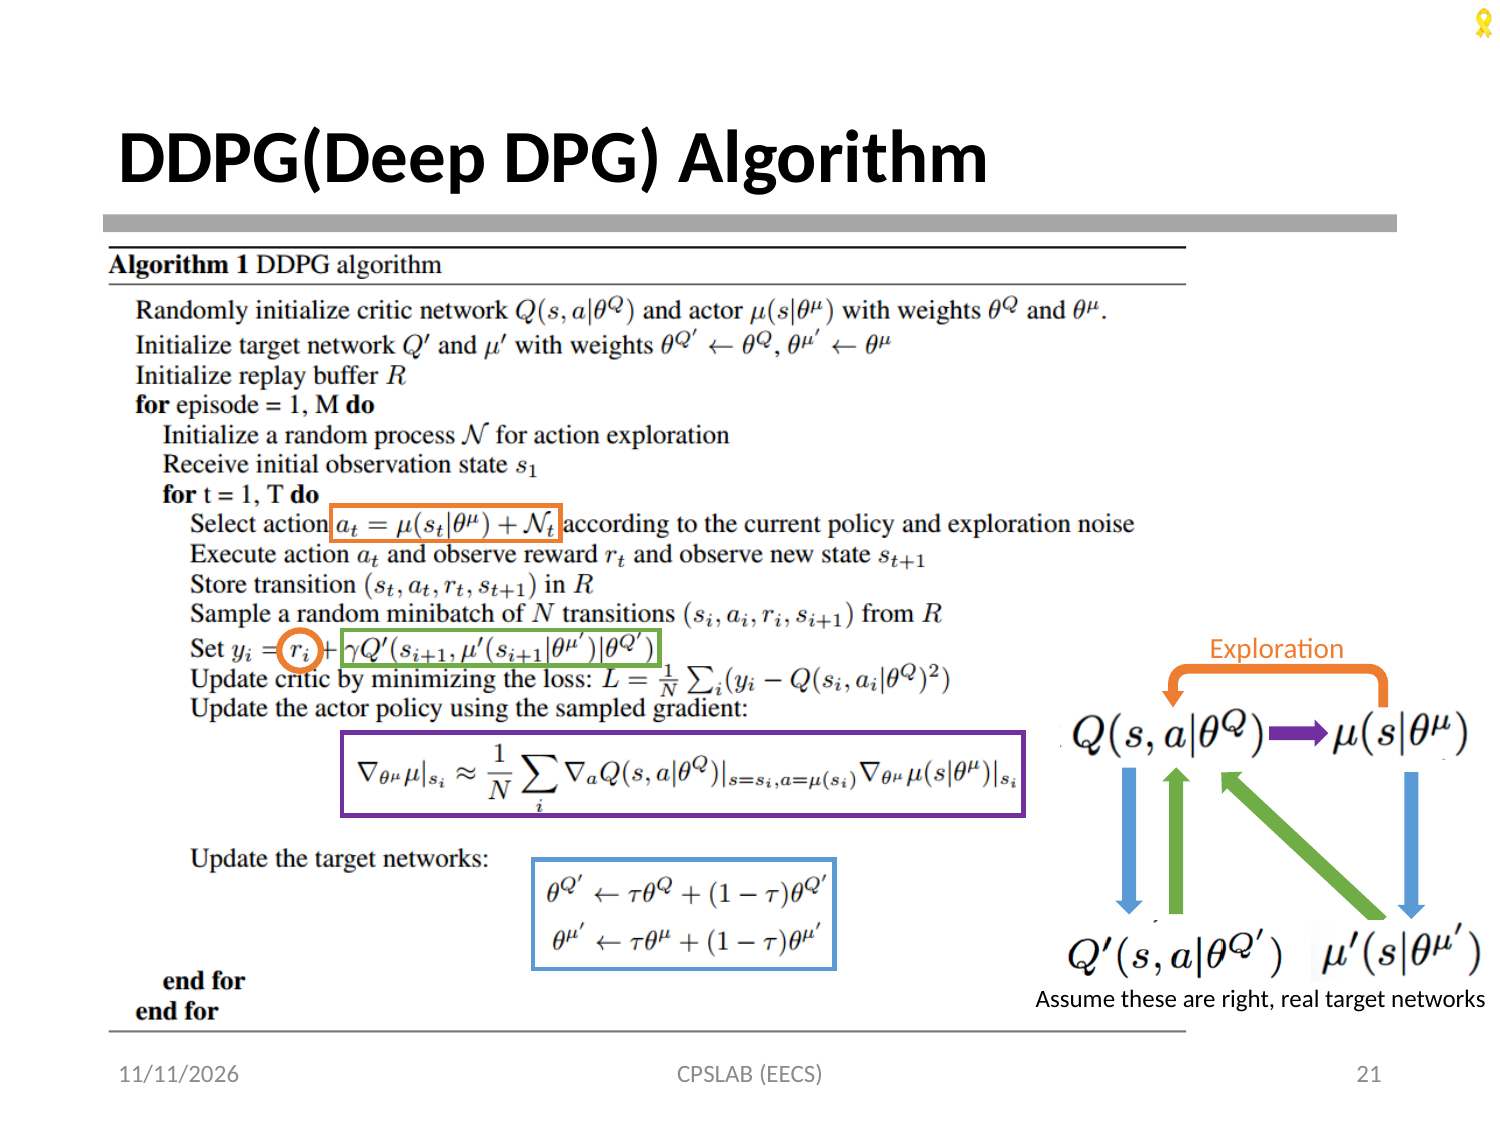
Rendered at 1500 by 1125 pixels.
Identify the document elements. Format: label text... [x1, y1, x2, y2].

picture [1330, 701, 1475, 760]
picture [103, 237, 1292, 1043]
slide_number 2016. 4. 15. [103, 1043, 441, 1103]
footer CPSLAB (EECS) [496, 1043, 1004, 1103]
text_box Exploration [1194, 622, 1360, 672]
text_box [1192, 662, 1390, 701]
title DDPG(Deep DPG) Algorithm [103, 84, 1397, 233]
picture [1474, 6, 1493, 39]
text_box [1394, 771, 1428, 920]
text_box Assume these are right, real target networks [1192, 975, 1500, 1021]
text_box [1220, 770, 1389, 920]
text_box [1278, 716, 1330, 750]
slide_number 21 [1059, 1042, 1397, 1103]
picture [1311, 920, 1489, 981]
